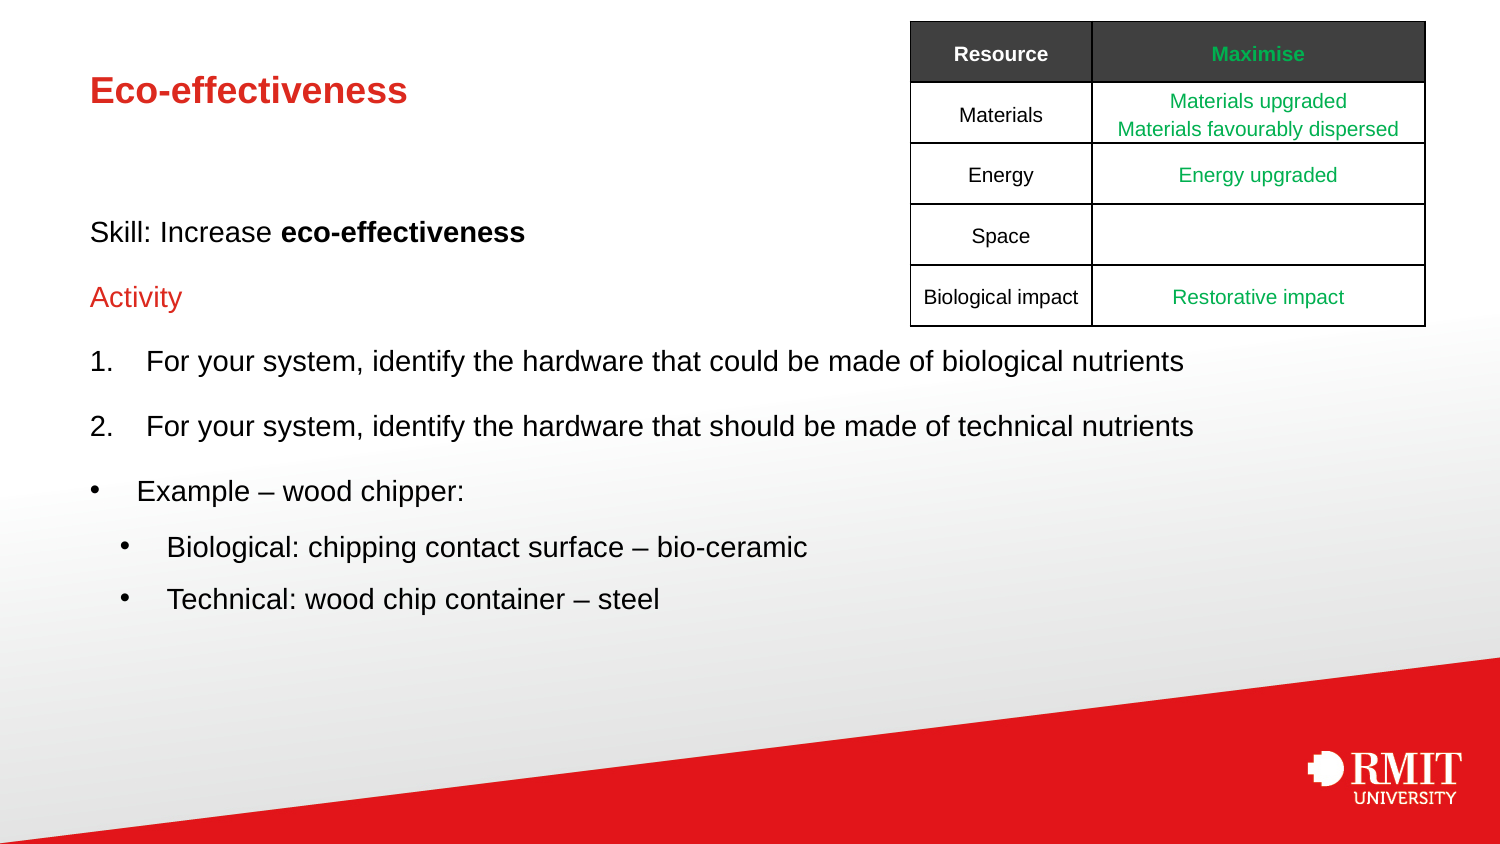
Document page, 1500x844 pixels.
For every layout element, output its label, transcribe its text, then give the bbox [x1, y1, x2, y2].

table_cell Space [911, 205, 1091, 264]
table_cell Materials upgraded Materials favourably dispersed [1093, 83, 1424, 142]
table_header Maximise [1093, 22, 1424, 81]
title Eco-effectiveness [75, 54, 910, 175]
table_cell [1093, 205, 1424, 264]
table_cell Energy upgraded [1093, 144, 1424, 203]
table_header Resource [911, 22, 1091, 81]
table_cell Restorative impact [1093, 266, 1424, 325]
table_cell Energy [911, 144, 1091, 203]
table_cell Biological impact [911, 266, 1091, 325]
table_cell Materials [911, 83, 1091, 142]
picture [0, 0, 1500, 844]
list Skill: Increase eco-effectiveness Activity For your system, identify the hardware that could be made of biological nutrients For your system, identify the hardware that should be made of technical nutrients Example – wood chipper: Biological: chipping contact surface – bio-ceramic Technical: wood chip container – steel [75, 201, 1425, 693]
